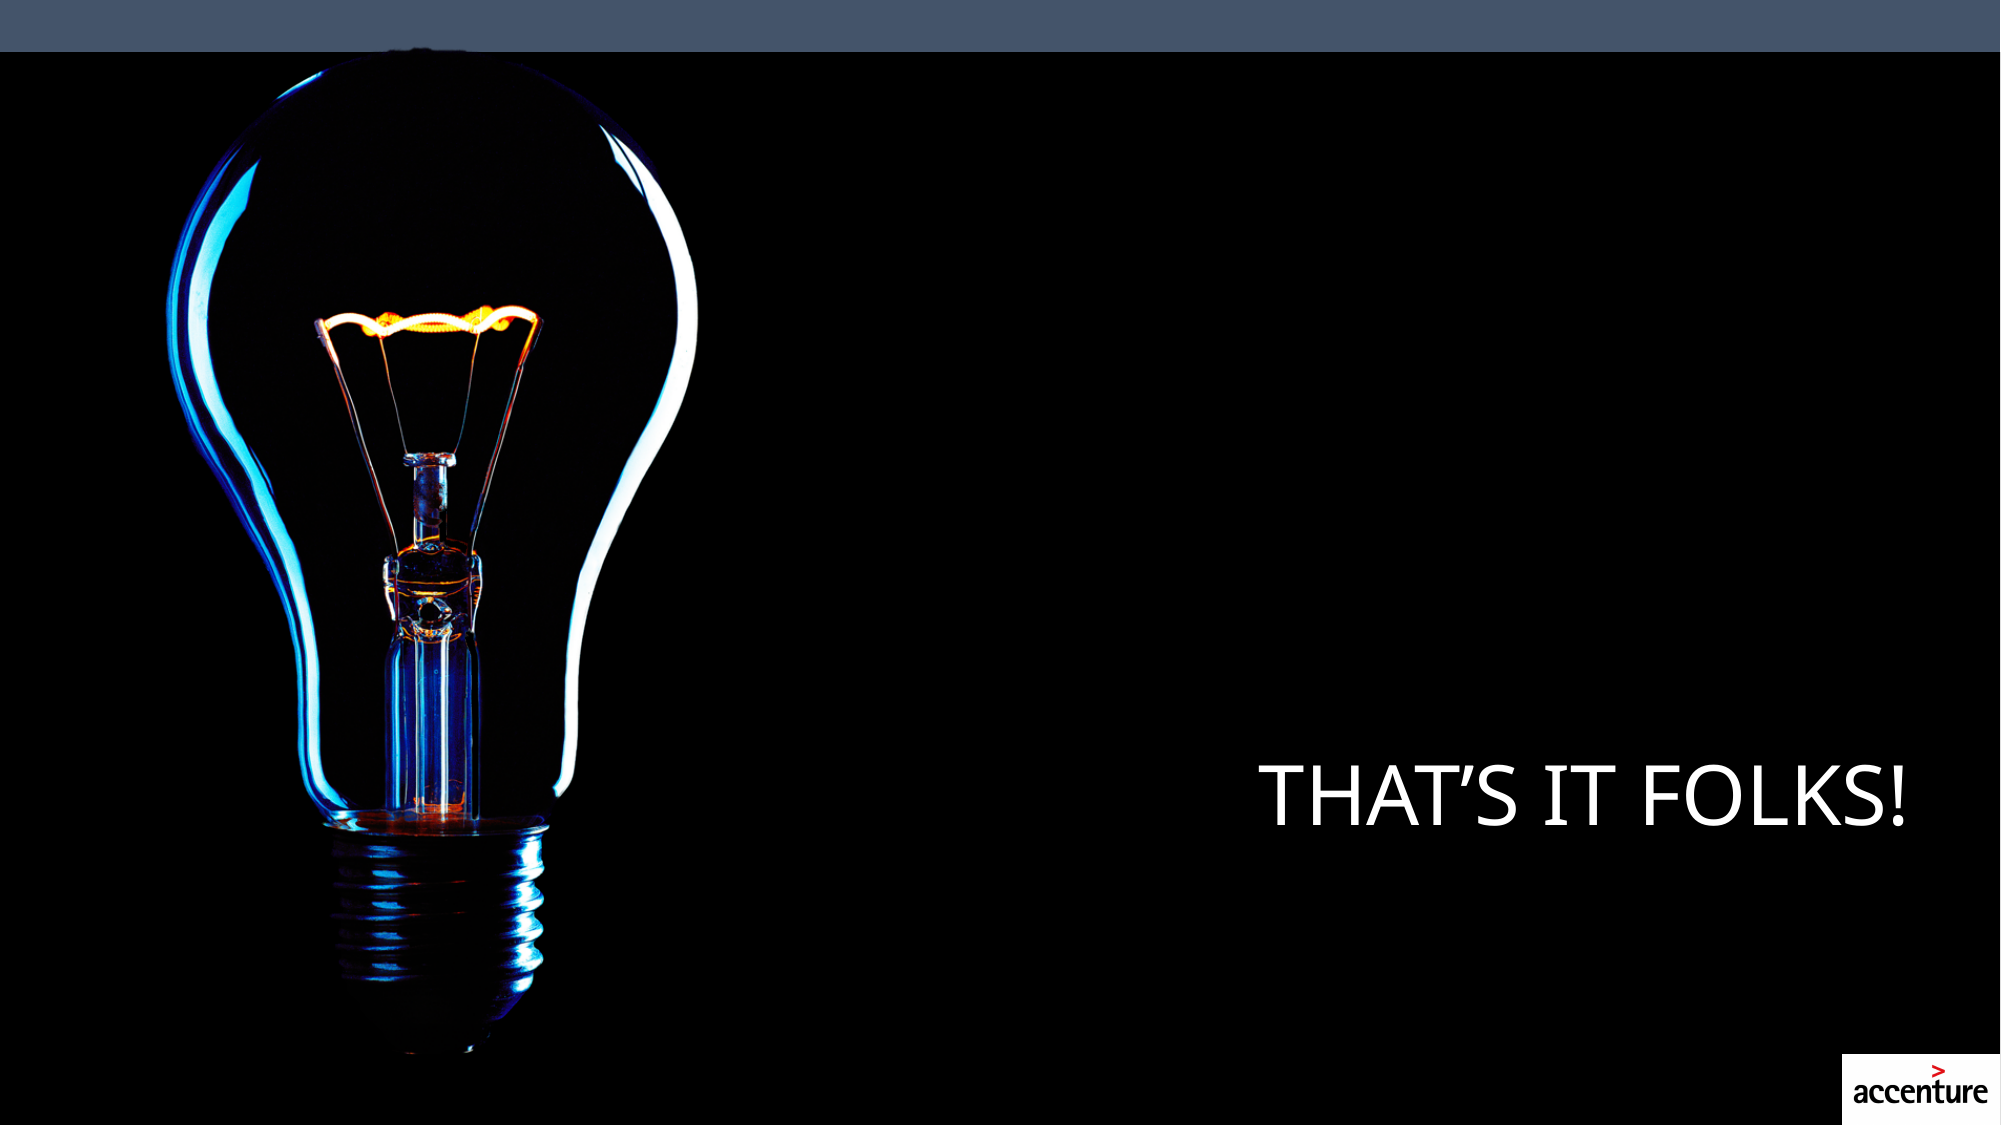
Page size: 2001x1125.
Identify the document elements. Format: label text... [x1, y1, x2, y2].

text_box That’s it folks! [1050, 753, 1925, 925]
picture [1842, 1054, 2000, 1125]
picture [59, 0, 810, 1099]
